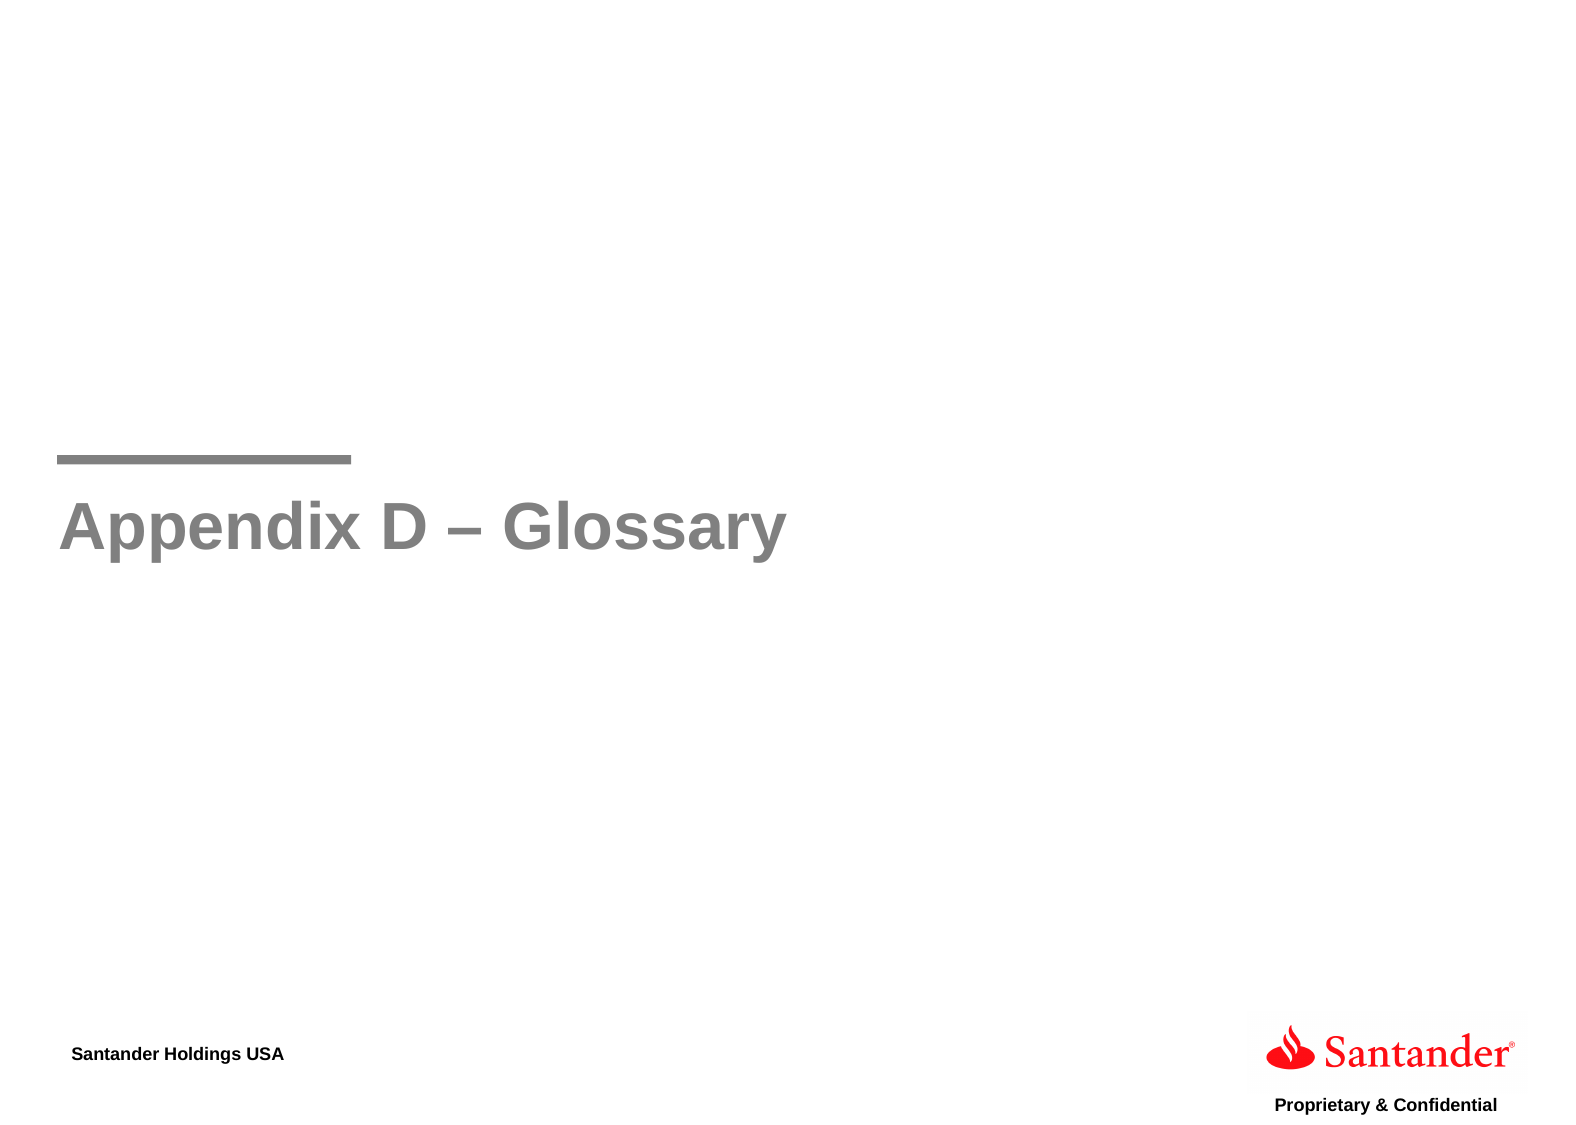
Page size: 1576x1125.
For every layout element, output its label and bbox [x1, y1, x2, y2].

picture [1247, 1011, 1528, 1094]
list [58, 475, 1460, 533]
